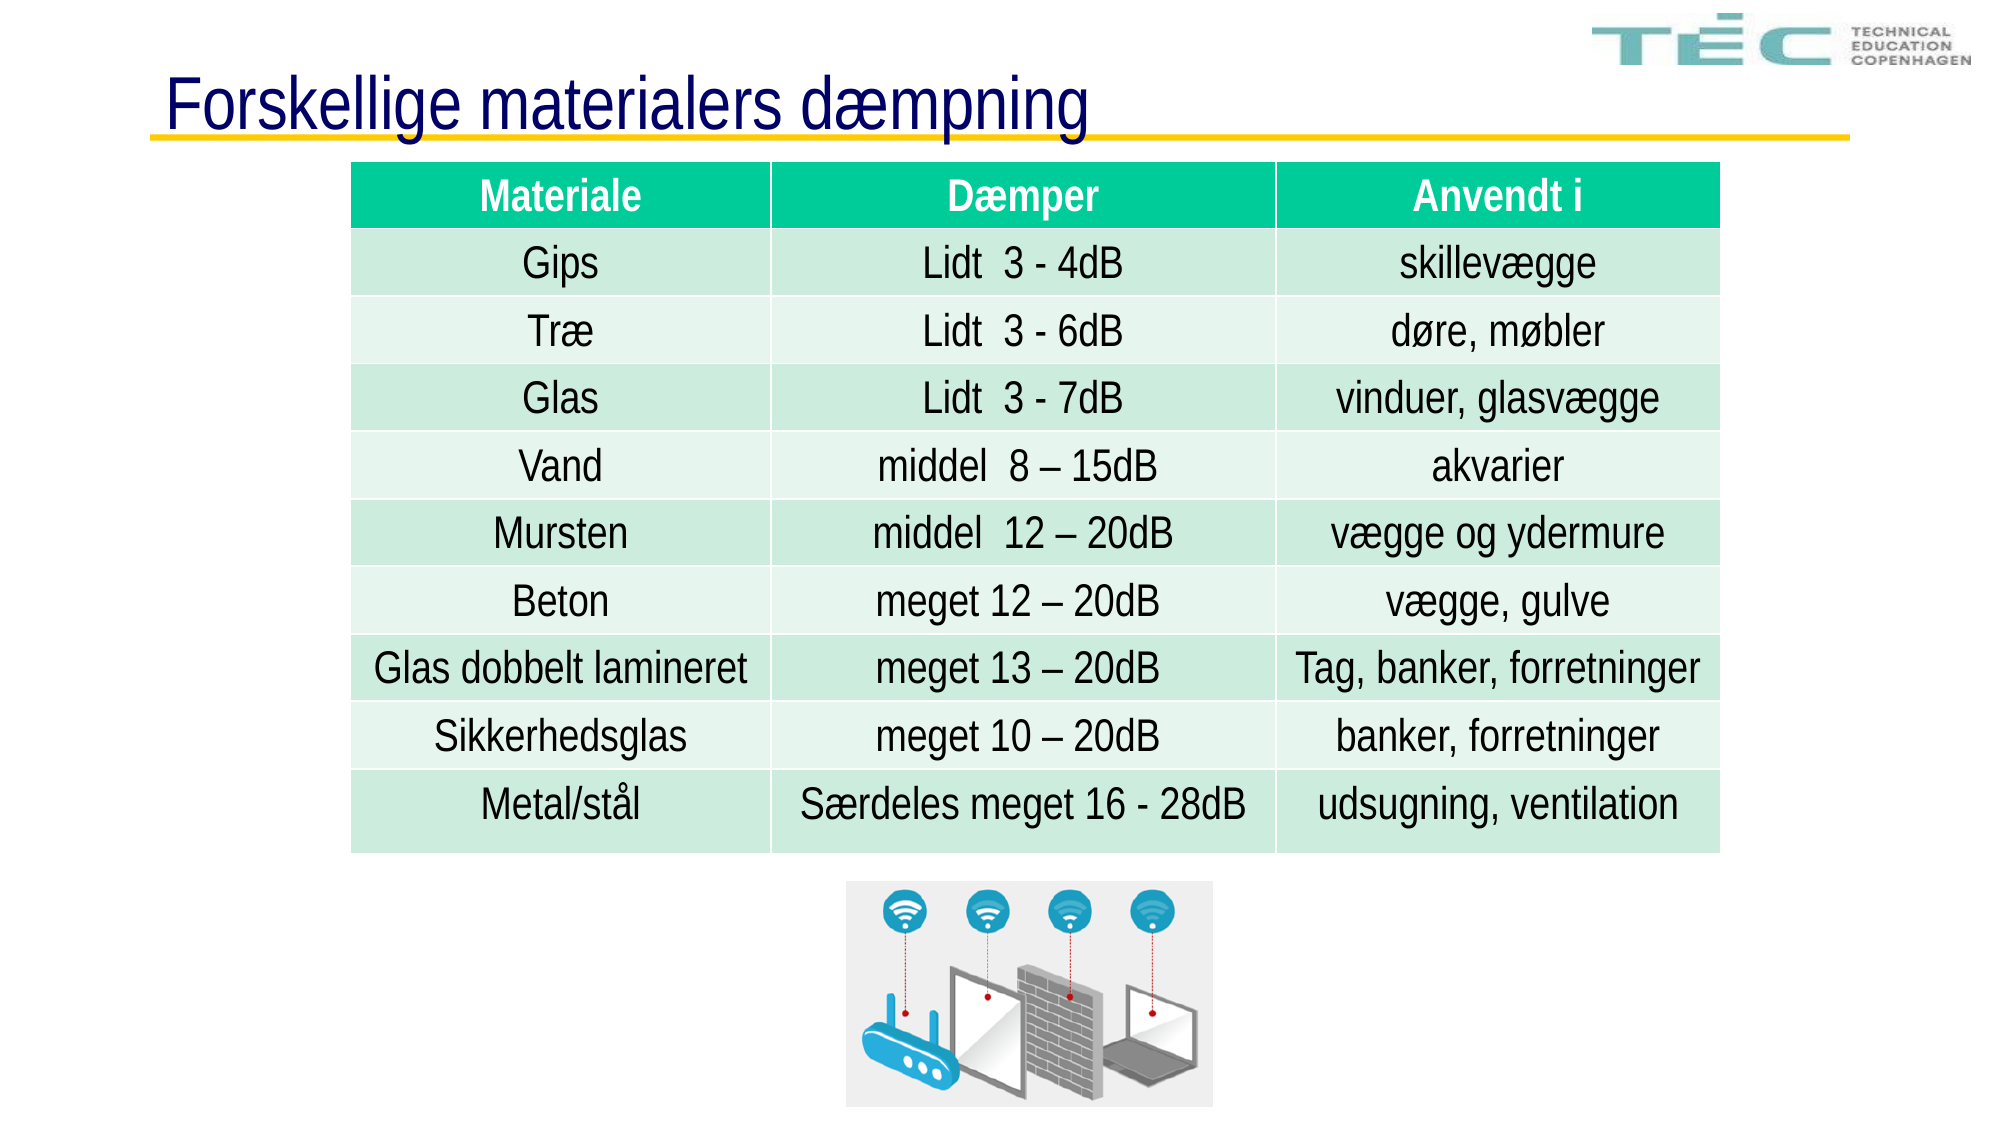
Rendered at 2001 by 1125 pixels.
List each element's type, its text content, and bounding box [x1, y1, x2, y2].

table_cell banker, forretninger [1277, 702, 1720, 768]
table_cell Træ [351, 297, 770, 363]
table_cell meget 13 – 20dB [772, 635, 1275, 700]
table_cell vægge, gulve [1277, 567, 1720, 633]
table_cell skillevægge [1277, 229, 1720, 295]
table_cell Glas dobbelt lamineret [351, 635, 770, 700]
table_cell Vand [351, 432, 770, 498]
picture [846, 881, 1213, 1108]
table_cell middel 12 – 20dB [772, 500, 1275, 565]
table_header Anvendt i [1277, 162, 1720, 228]
table_cell Metal/stål [351, 770, 770, 853]
title Forskellige materialers dæmpning [149, 24, 1851, 176]
table_header Dæmper [772, 162, 1275, 228]
table_cell Lidt 3 - 7dB [772, 364, 1275, 430]
table_cell vinduer, glasvægge [1277, 364, 1720, 430]
table_cell vægge og ydermure [1277, 500, 1720, 565]
table_cell udsugning, ventilation [1277, 770, 1720, 853]
table_cell Lidt 3 - 6dB [772, 297, 1275, 363]
table_cell Mursten [351, 500, 770, 565]
table_cell meget 12 – 20dB [772, 567, 1275, 633]
table_cell akvarier [1277, 432, 1720, 498]
table_cell Tag, banker, forretninger [1277, 635, 1720, 700]
picture [1592, 13, 1971, 65]
table_cell Glas [351, 364, 770, 430]
table_header Materiale [351, 162, 770, 228]
table_cell Gips [351, 229, 770, 295]
table_cell Lidt 3 - 4dB [772, 229, 1275, 295]
table_cell Sikkerhedsglas [351, 702, 770, 768]
table_cell meget 10 – 20dB [772, 702, 1275, 768]
table_cell middel 8 – 15dB [772, 432, 1275, 498]
table_cell Særdeles meget 16 - 28dB [772, 770, 1275, 853]
table_cell døre, møbler [1277, 297, 1720, 363]
table_cell Beton [351, 567, 770, 633]
